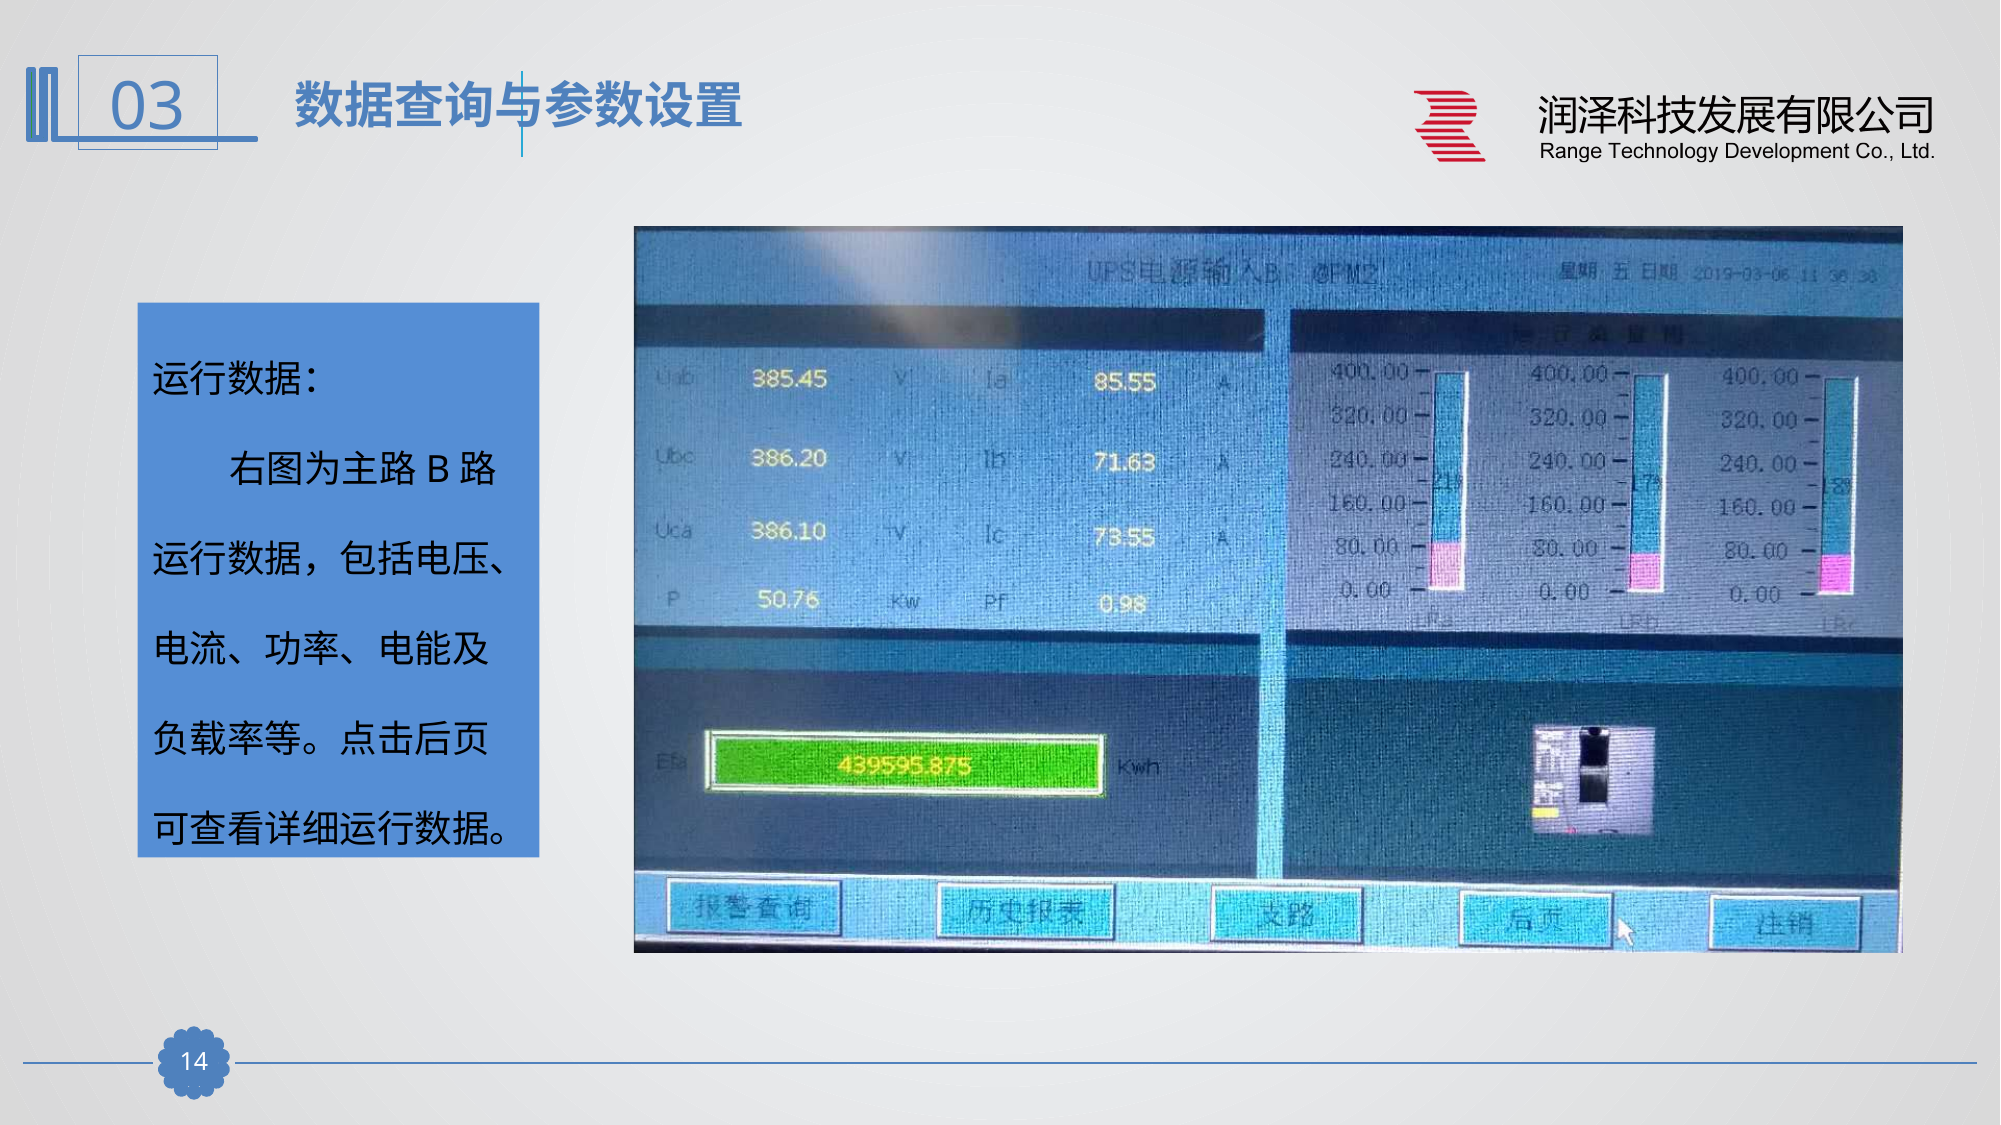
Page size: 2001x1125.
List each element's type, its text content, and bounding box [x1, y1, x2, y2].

picture [1385, 54, 1977, 190]
text_box 数据查询与参数设置 [279, 66, 1733, 142]
text_box 运行数据： 右图为主路B路运行数据，包括电压、电流、功率、电能及负载率等。点击后页可查看详细运行数据。 [137, 302, 540, 858]
picture [633, 225, 1904, 953]
slide_number 13 [169, 1039, 218, 1086]
